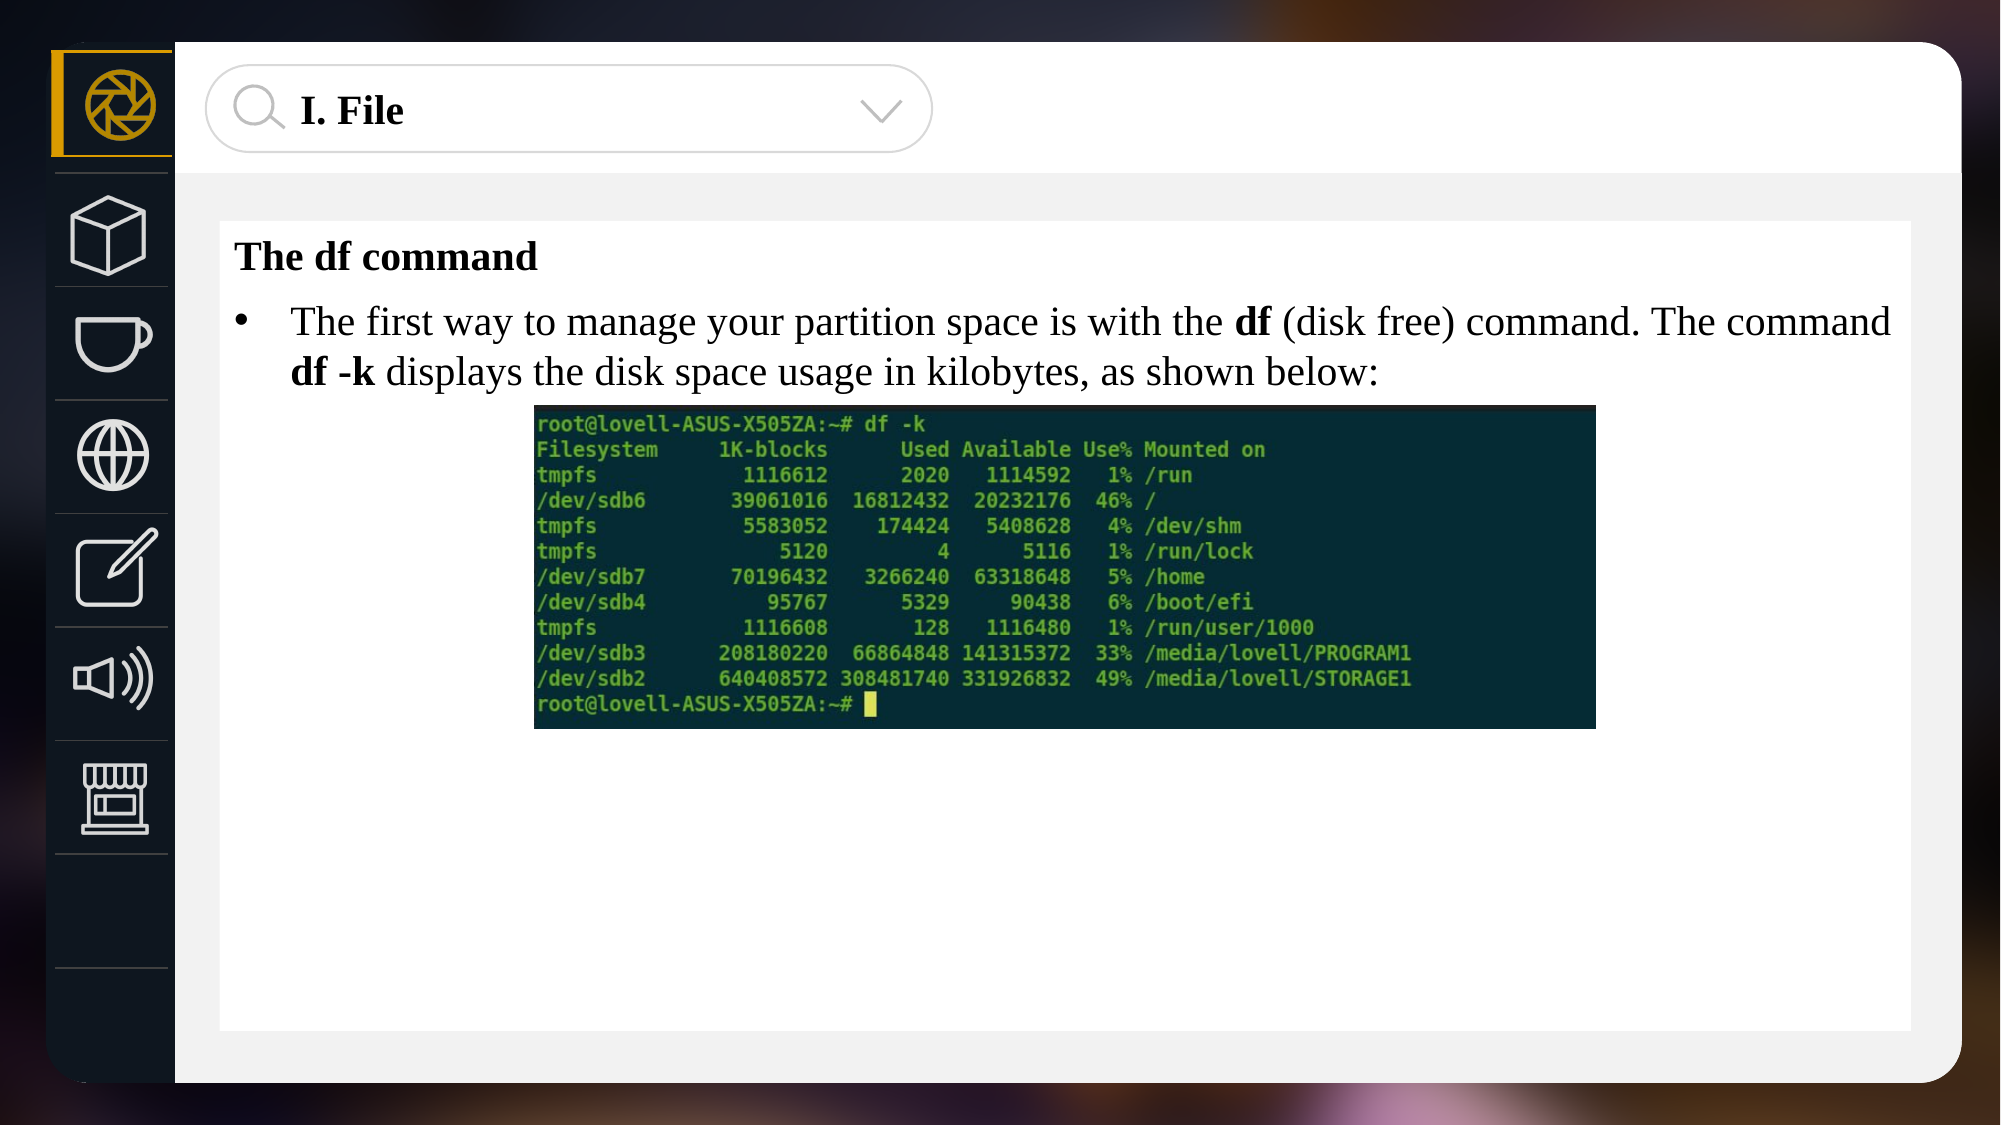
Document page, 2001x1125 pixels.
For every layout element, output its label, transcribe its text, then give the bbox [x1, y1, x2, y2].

text_box [219, 220, 1912, 1032]
text_box I. File [285, 75, 888, 141]
text_box The df command [219, 220, 1911, 286]
picture [0, 0, 2001, 1125]
text_box The first way to manage your partition space is with the df (disk free) command. The command df -k displays the disk space usage in kilobytes, as shown below: [219, 286, 1911, 402]
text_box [51, 40, 185, 170]
